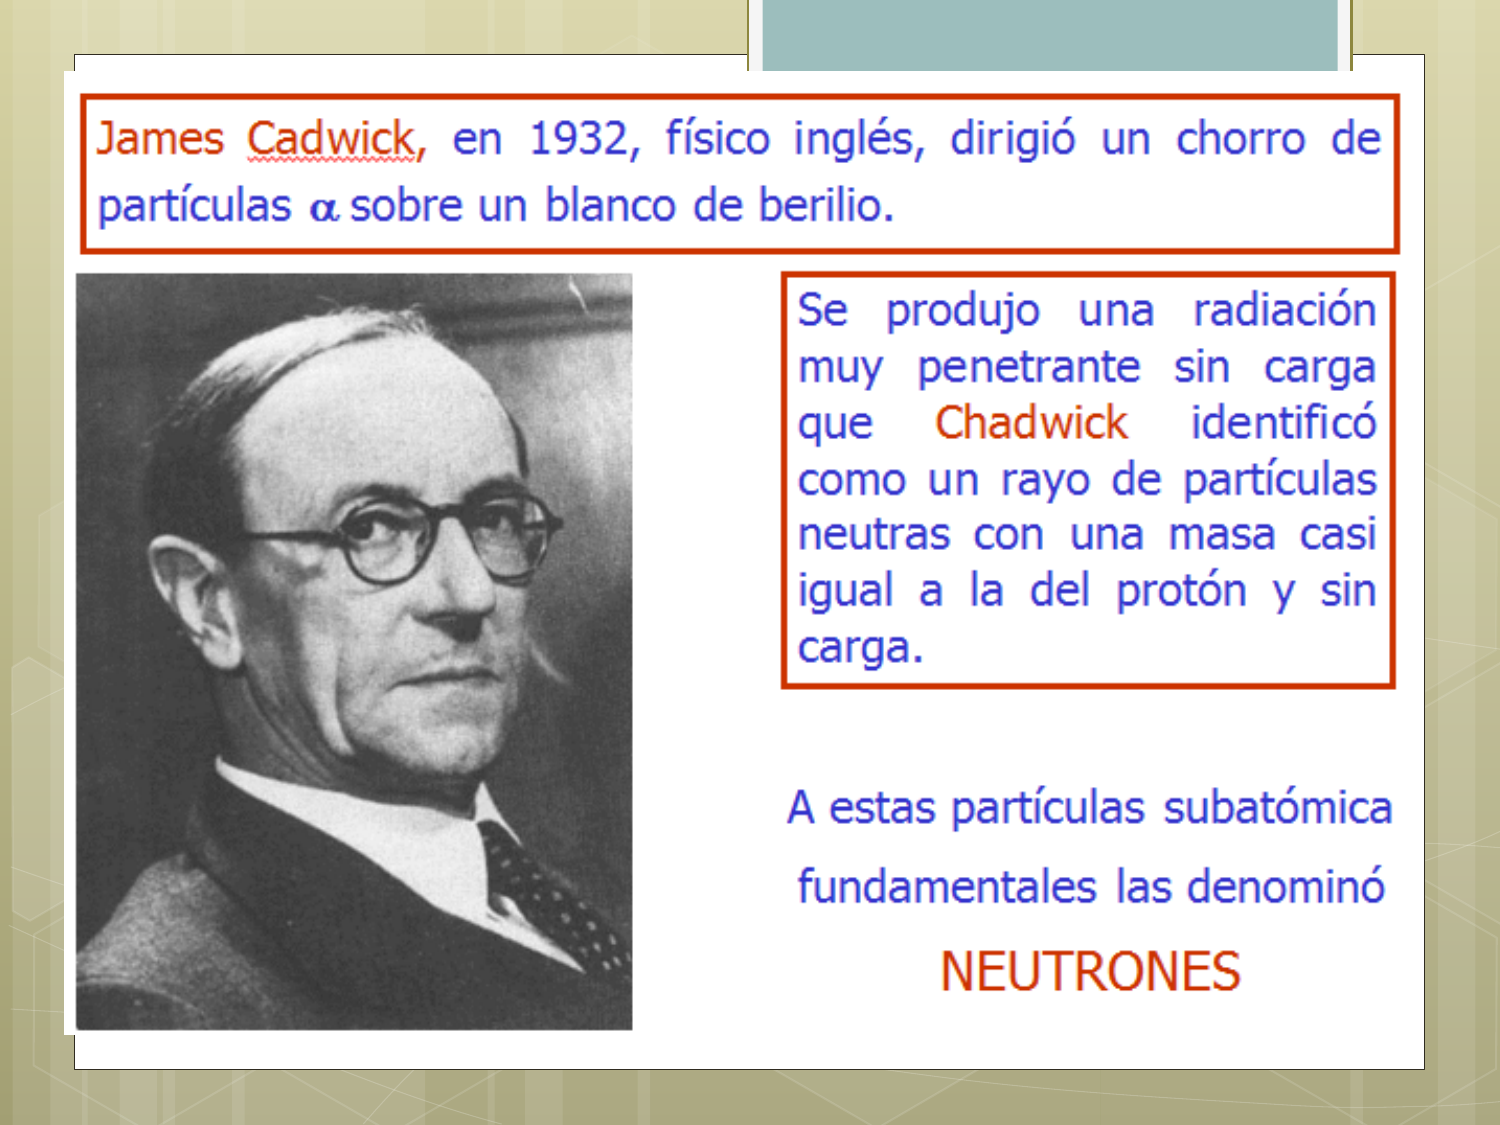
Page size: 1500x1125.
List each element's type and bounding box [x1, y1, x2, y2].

picture [64, 70, 1410, 1036]
